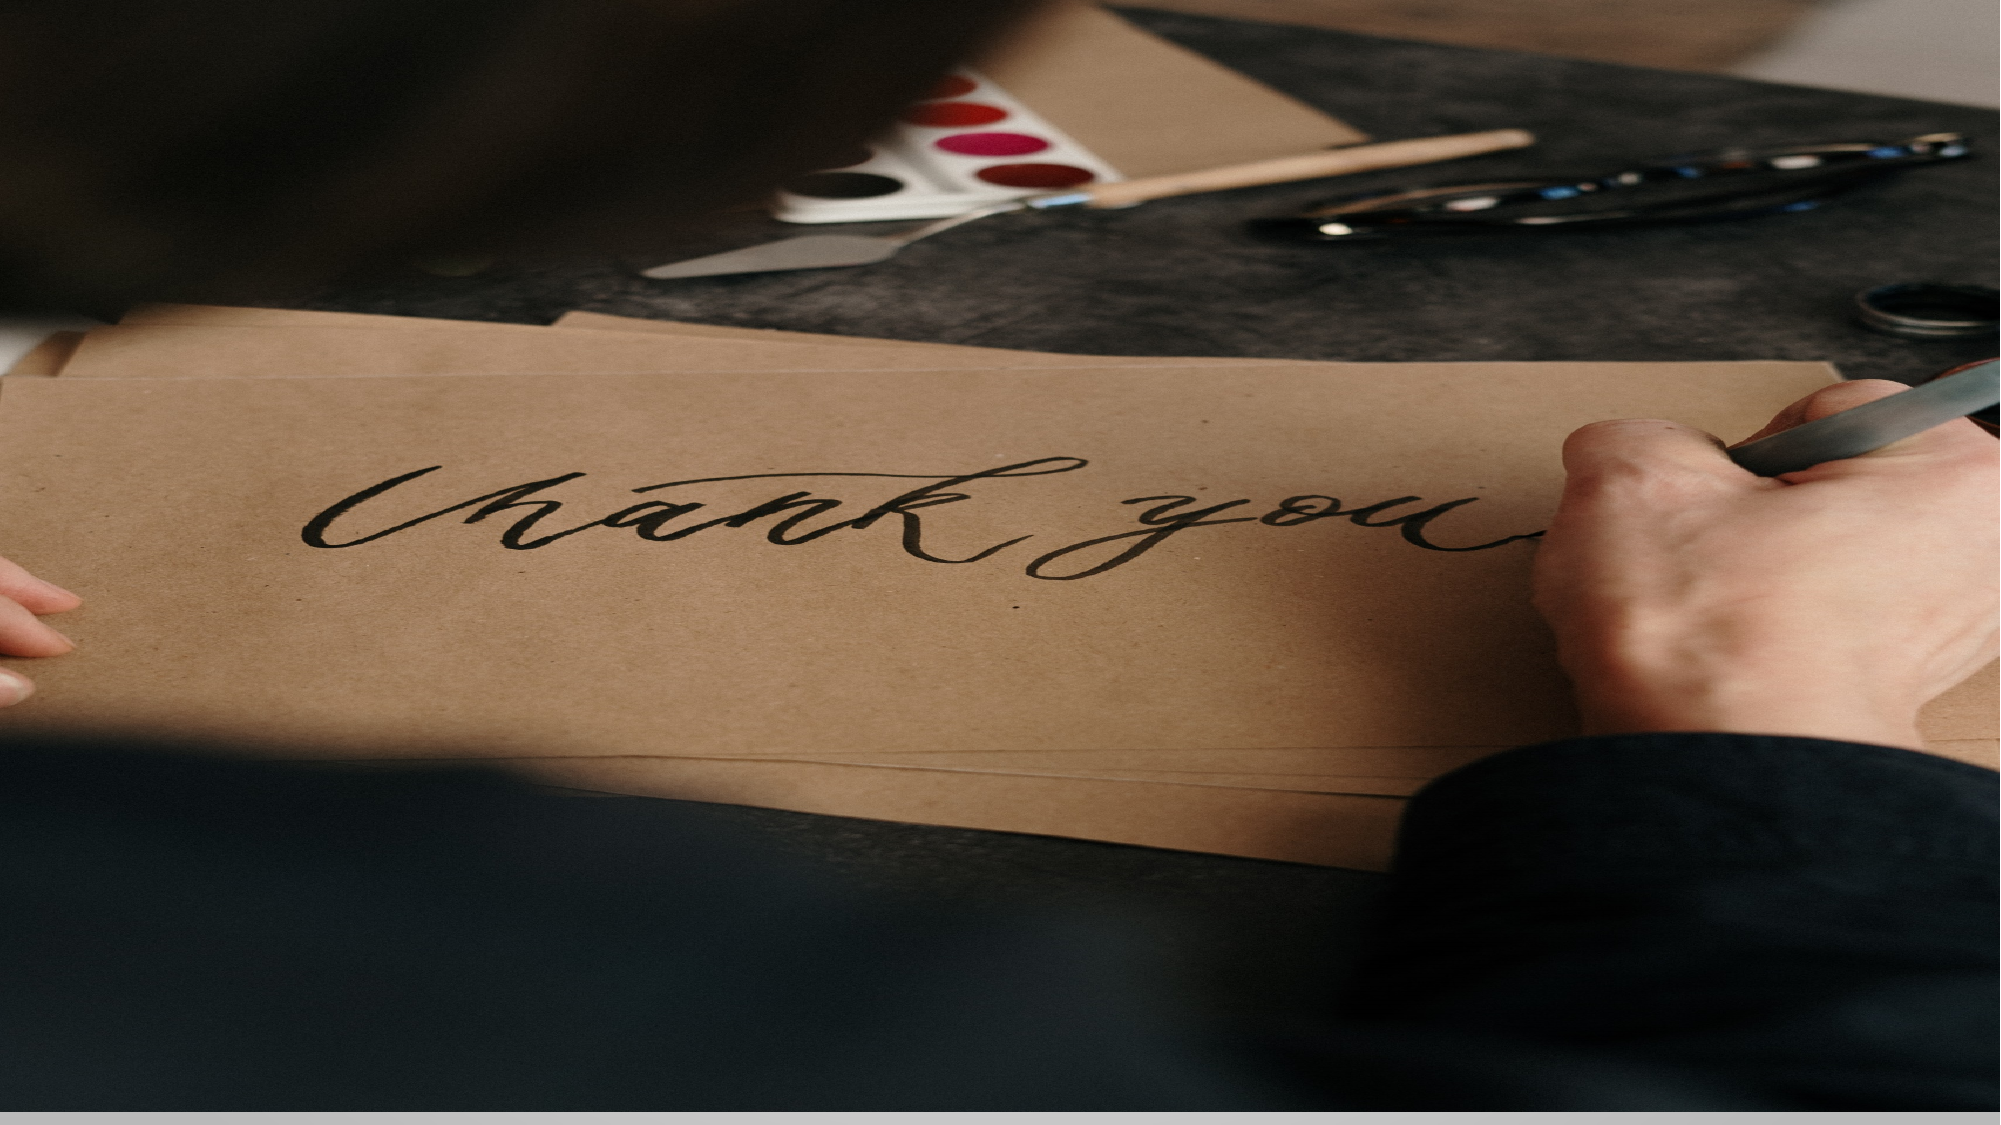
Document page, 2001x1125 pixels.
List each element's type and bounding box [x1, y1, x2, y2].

list [0, 0, 2000, 1112]
picture [0, 1112, 2000, 1125]
